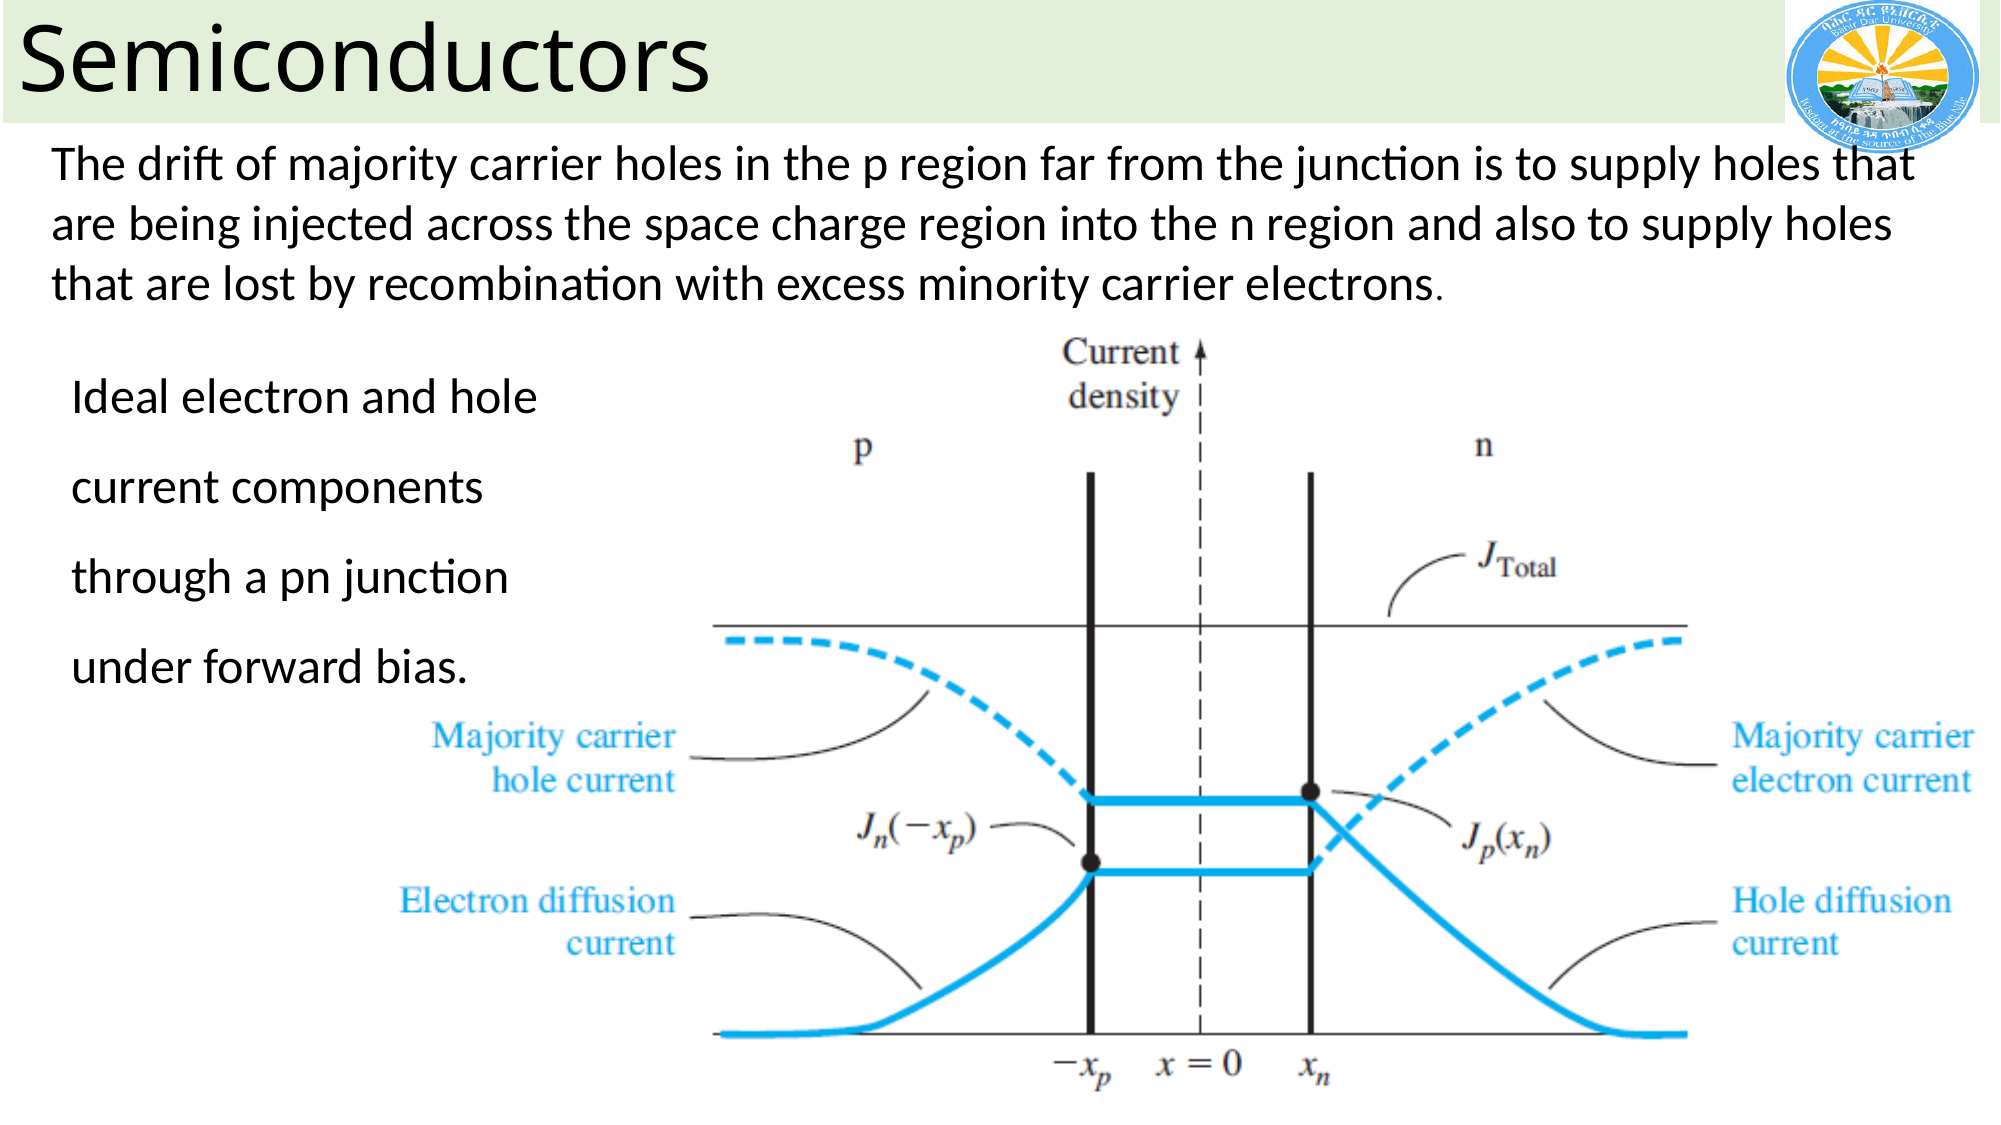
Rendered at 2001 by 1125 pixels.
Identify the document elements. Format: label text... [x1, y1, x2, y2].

text_box Ideal electron and hole current components through a pn junction under forward bias. [56, 326, 368, 701]
picture [368, 313, 1995, 1118]
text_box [3, 0, 2000, 155]
text_box The drift of majority carrier holes in the p region far from the junction is to supply holes that are being injected across the space charge region into the n region and also to supply holes that are lost by recombination with excess minority carrier electrons. [36, 155, 2000, 318]
